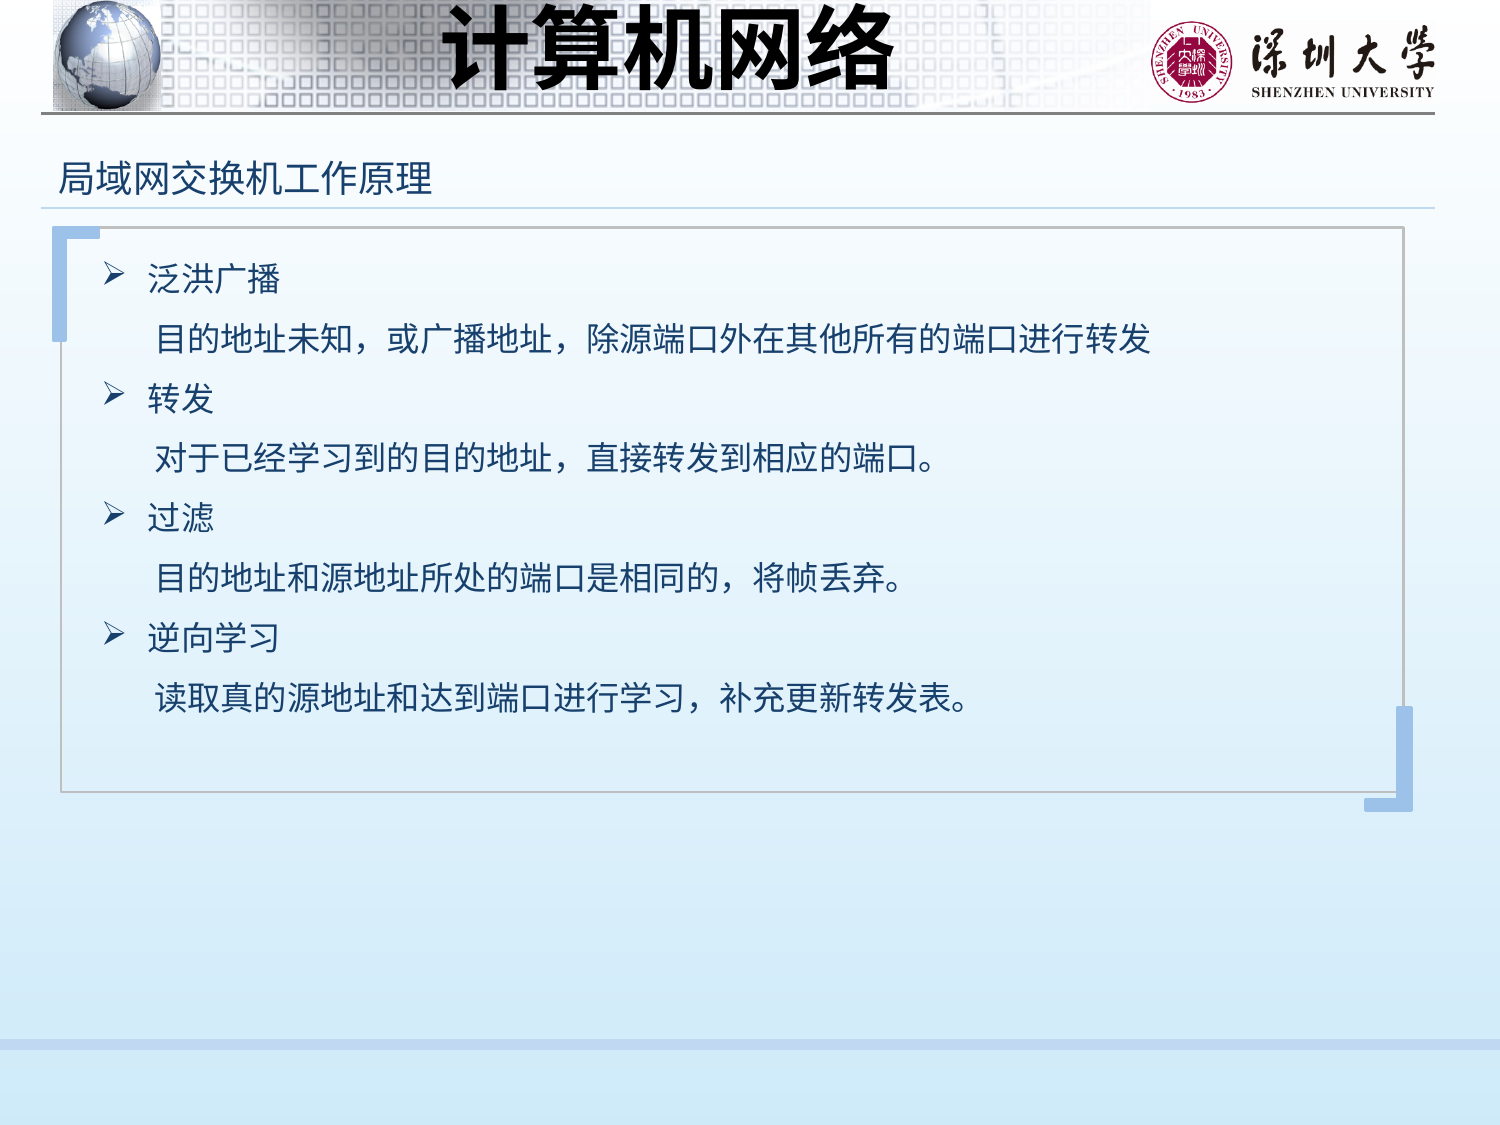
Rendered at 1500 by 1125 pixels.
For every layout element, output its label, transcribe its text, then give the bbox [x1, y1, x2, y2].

text_box 局域网交换机工作原理 [43, 125, 448, 208]
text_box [52, 227, 1413, 812]
picture [53, 0, 1436, 111]
